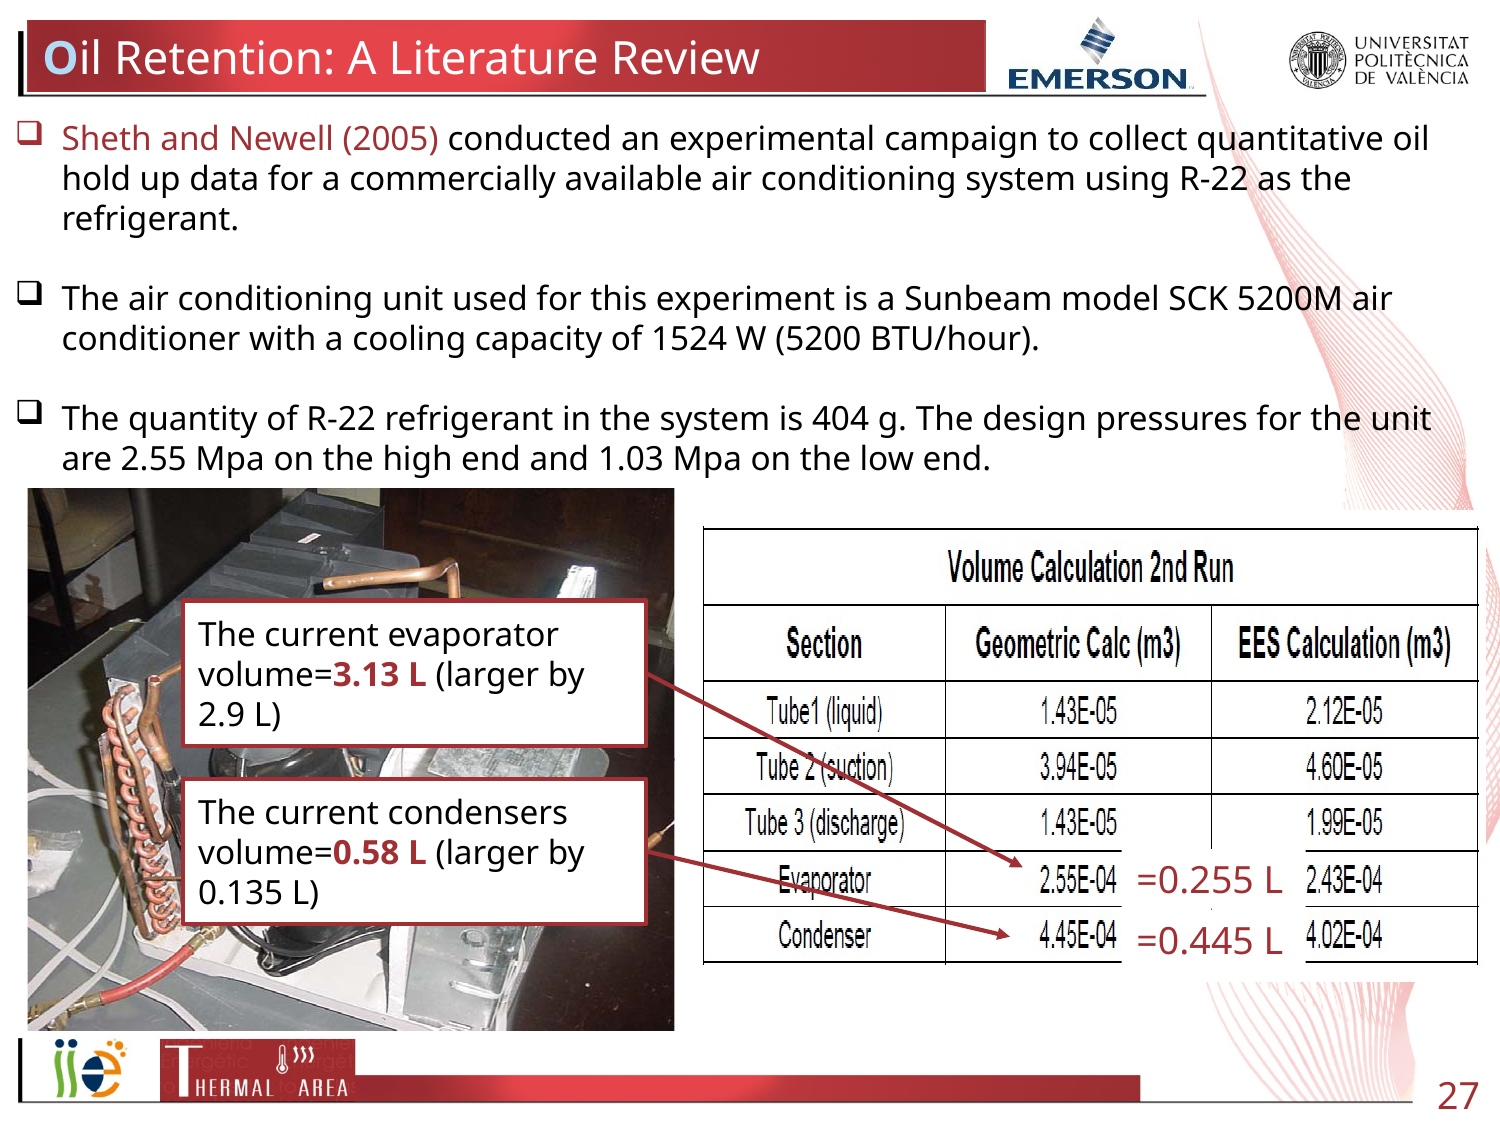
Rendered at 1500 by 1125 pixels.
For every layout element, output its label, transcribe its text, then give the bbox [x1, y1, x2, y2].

picture [0, 485, 1500, 1125]
picture [0, 0, 1500, 110]
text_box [645, 672, 1024, 868]
text_box 27 [1417, 1064, 1500, 1125]
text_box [27, 488, 675, 1032]
text_box Oil Retention: A Literature Review [986, 20, 1057, 91]
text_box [701, 509, 1487, 982]
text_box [645, 850, 1011, 938]
text_box Sheth and Newell (2005) conducted an experimental campaign to collect quantitative oil hold up data for a commercially available air conditioning system using R-22 as the refrigerant. The air conditioning unit used for this experiment is a Sunbeam model SCK 5200M air conditioner with a cooling capacity of 1524 W (5200 BTU/hour). The quantity of R-22 refrigerant in the system is 404 g. The design pressures for the unit are 2.55 Mpa on the high end and 1.03 Mpa on the low end. [0, 110, 1500, 485]
